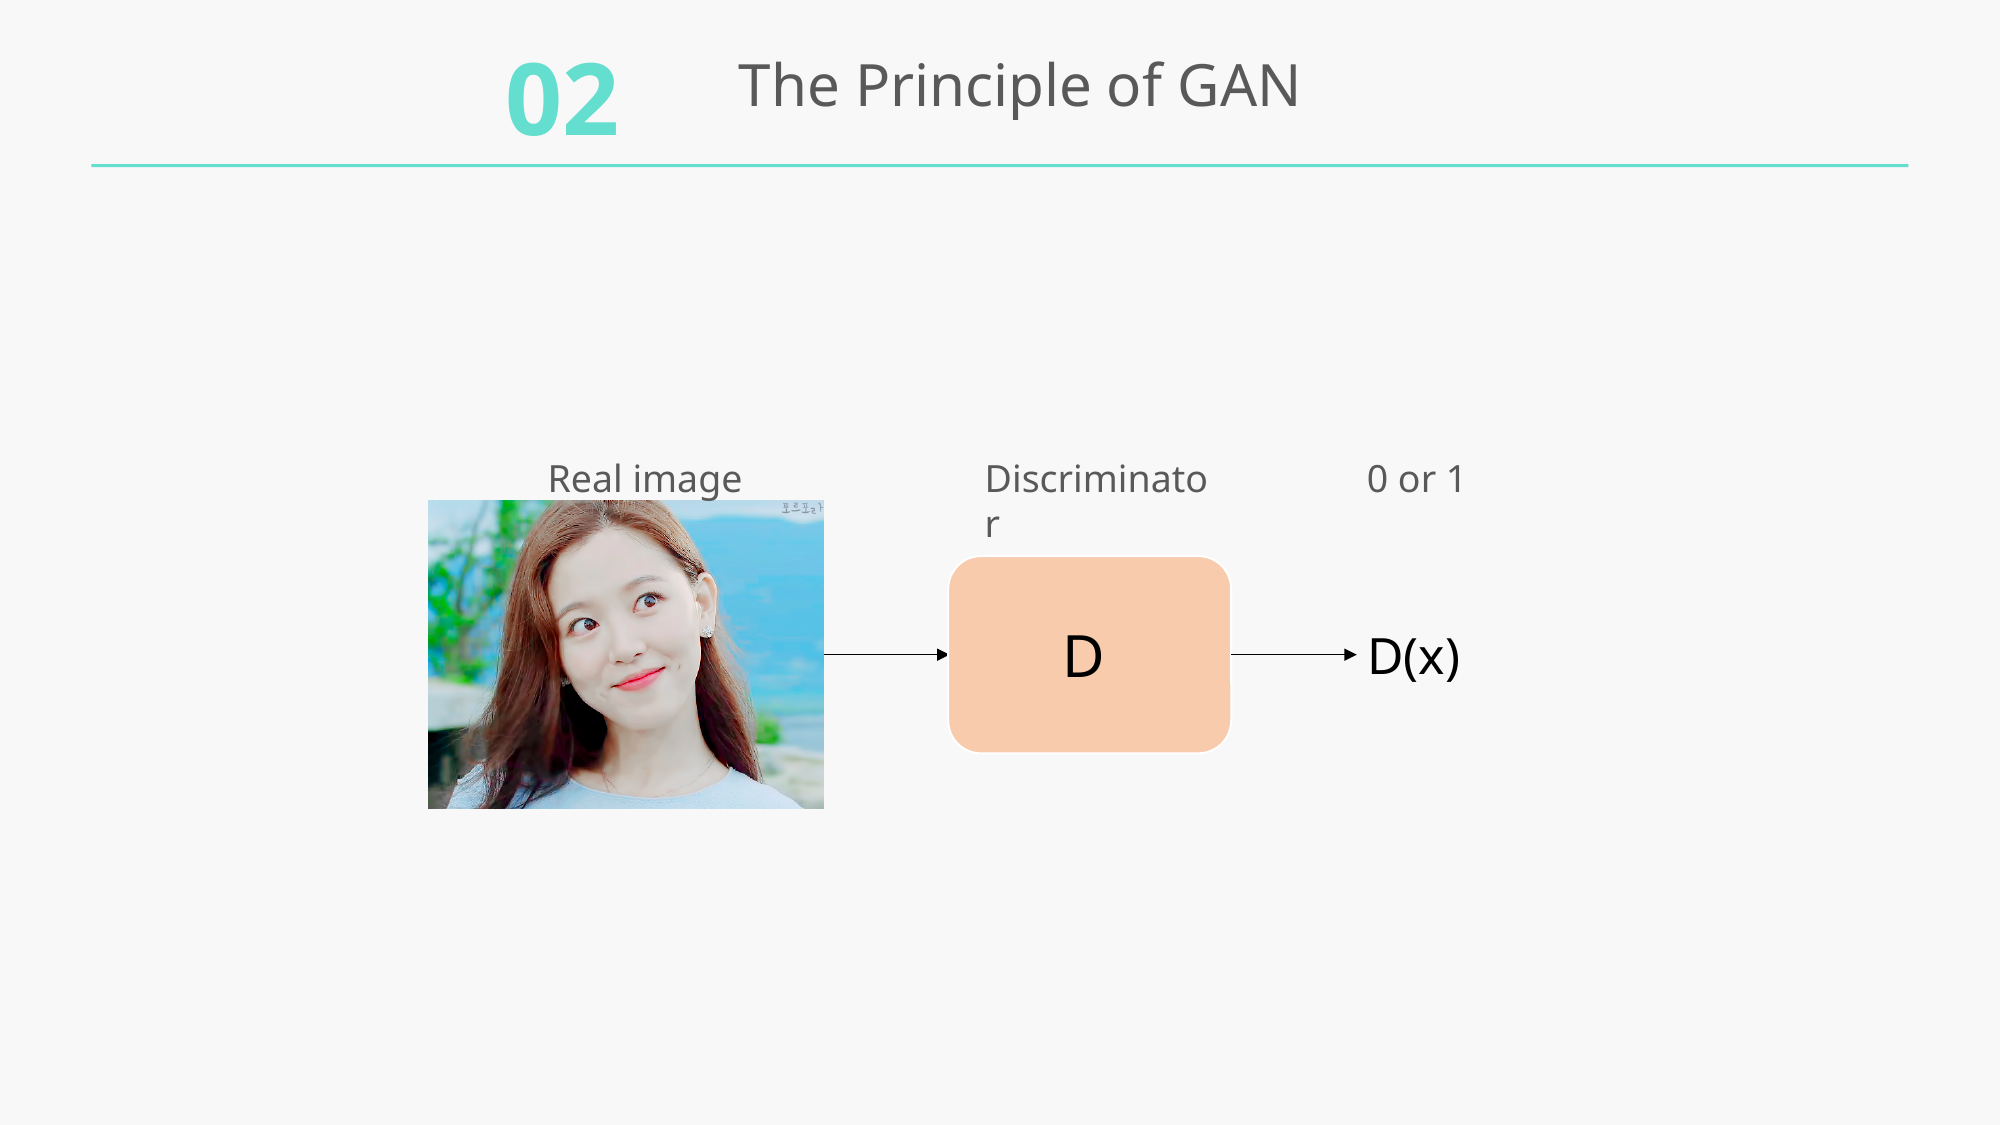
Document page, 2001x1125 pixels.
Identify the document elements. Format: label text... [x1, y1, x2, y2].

text_box 0 or 1 [1352, 447, 1501, 507]
text_box D(x) [1352, 616, 1578, 692]
picture [428, 500, 825, 809]
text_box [490, 27, 1438, 165]
text_box [947, 554, 1233, 755]
text_box [90, 163, 1909, 168]
text_box Real image [533, 447, 769, 500]
text_box Discriminator [969, 447, 1229, 552]
text_box D [1047, 611, 1100, 697]
